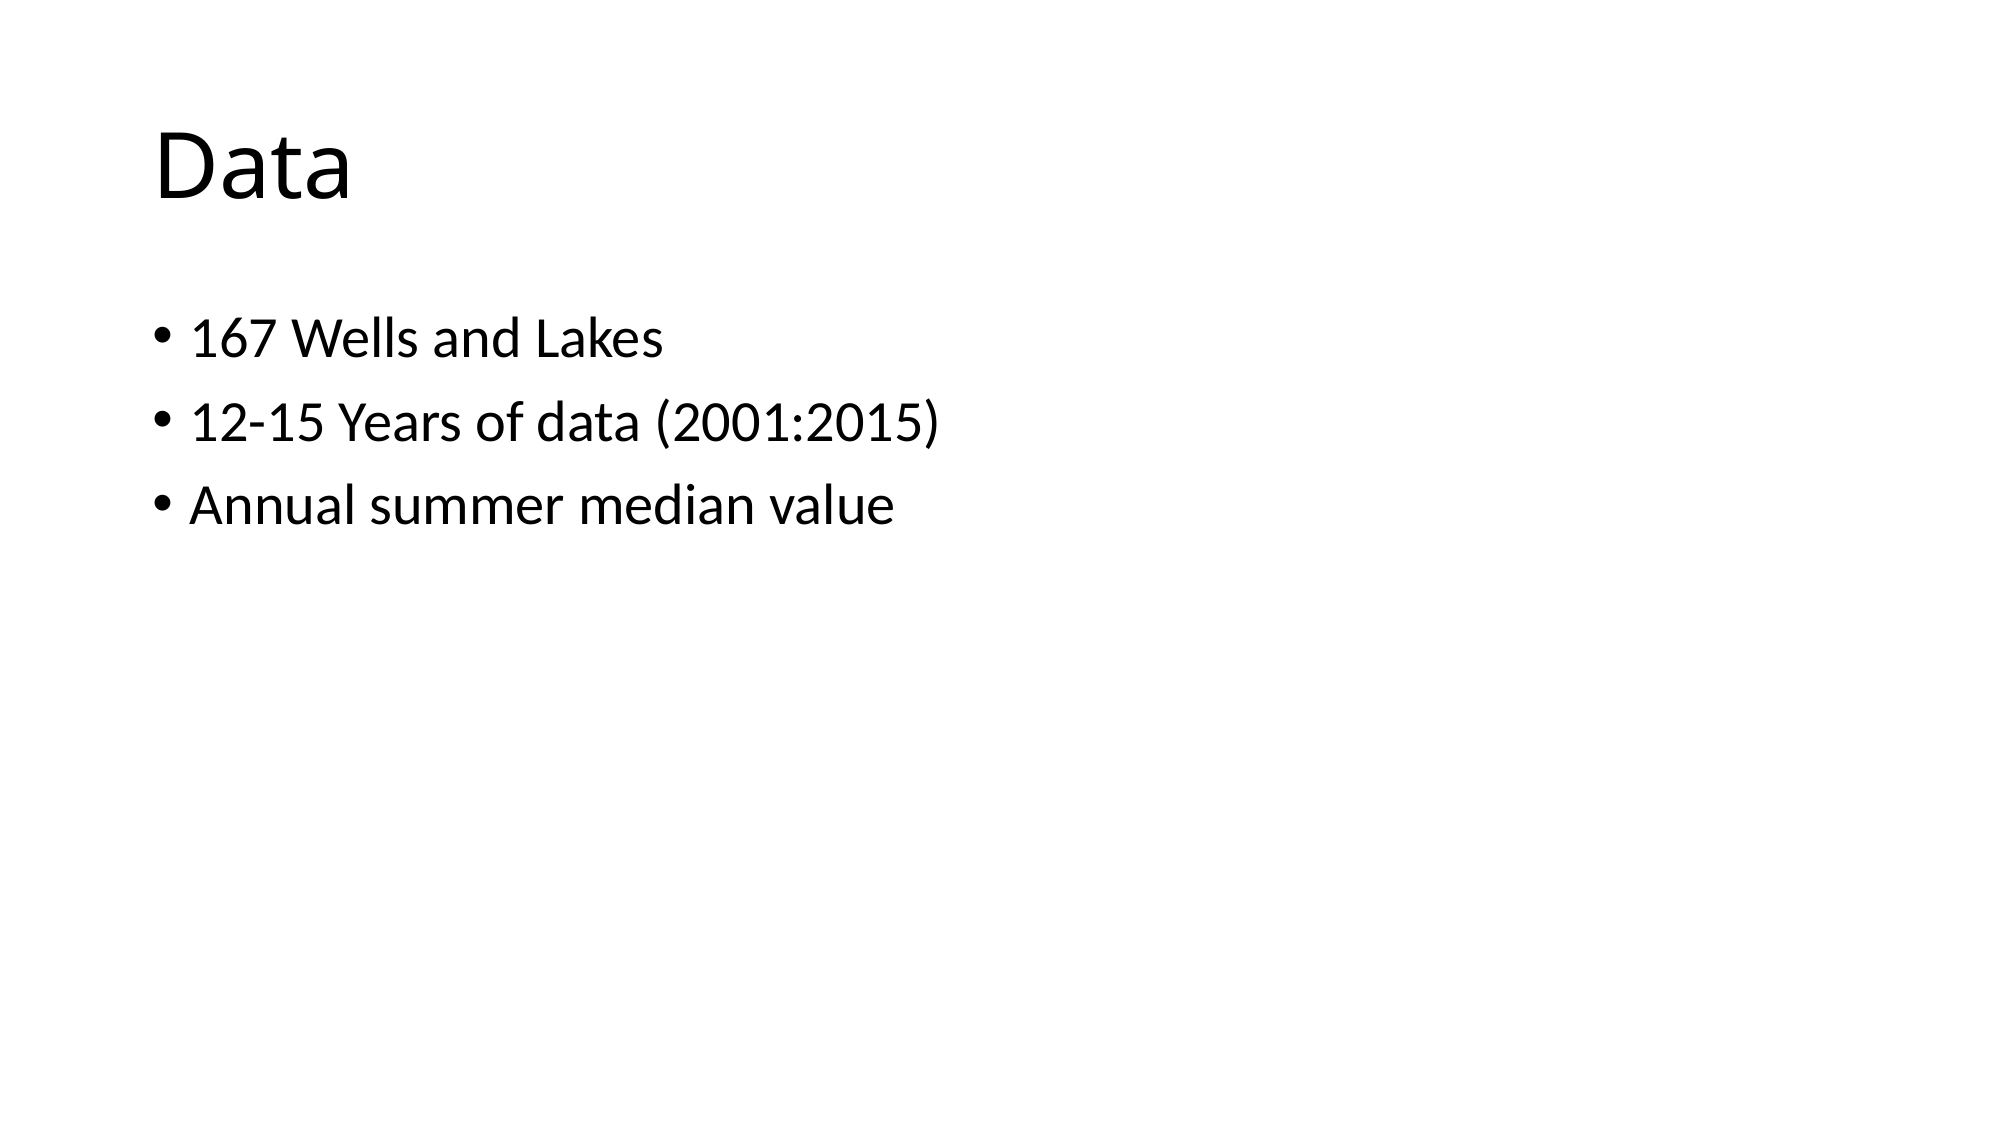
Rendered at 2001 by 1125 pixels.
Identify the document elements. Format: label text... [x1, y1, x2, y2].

list 167 Wells and Lakes 12-15 Years of data (2001:2015) Annual summer median value [137, 299, 1863, 1014]
title Data [137, 59, 1863, 278]
